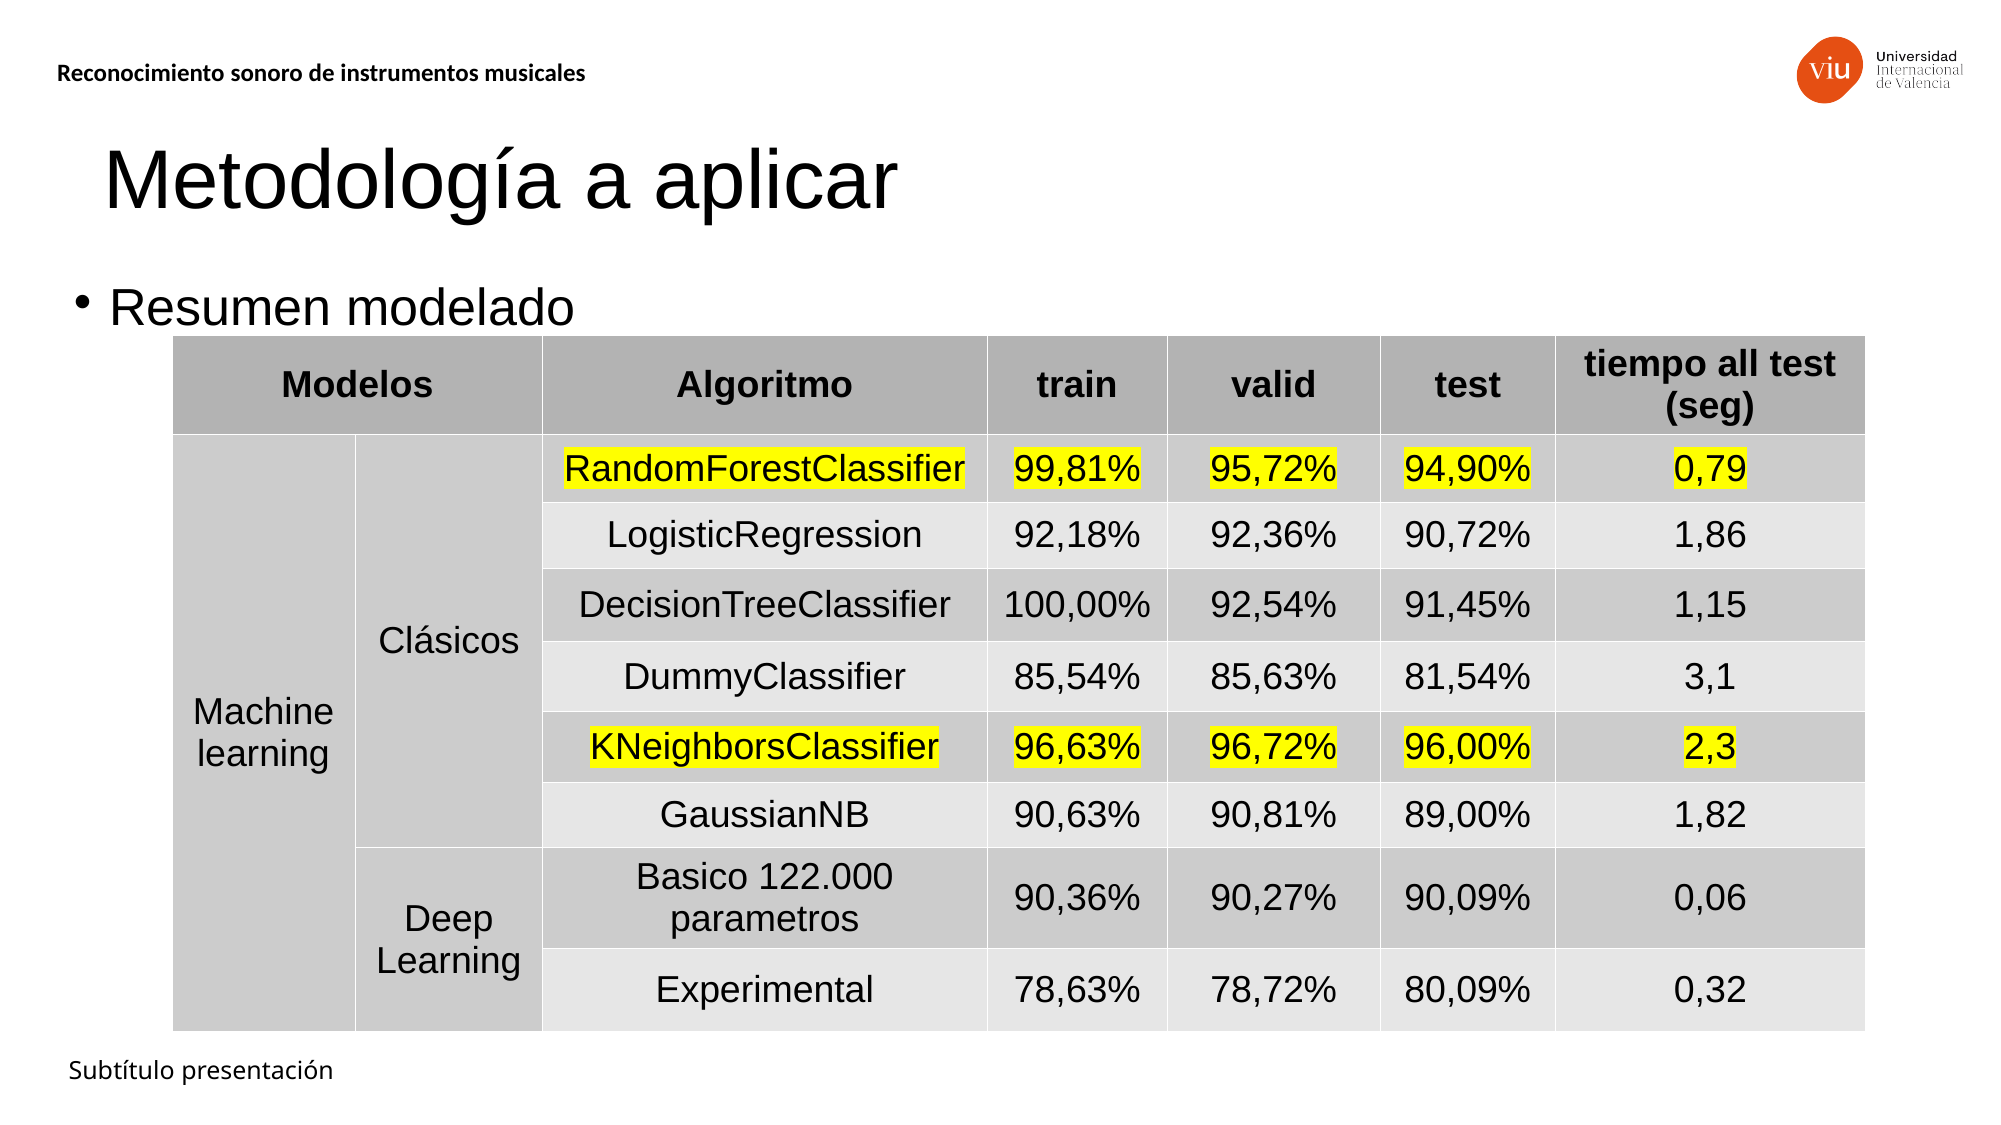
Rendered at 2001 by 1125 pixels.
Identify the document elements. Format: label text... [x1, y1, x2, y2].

table_cell 0,79 [1556, 435, 1865, 502]
text_box Resumen modelado [58, 265, 1949, 339]
table_cell 90,36% [988, 848, 1167, 948]
table_cell 95,72% [1168, 435, 1380, 502]
table_cell 80,09% [1381, 949, 1555, 1031]
table_cell 78,72% [1168, 949, 1380, 1031]
table_cell 1,86 [1556, 503, 1865, 568]
table_cell 90,09% [1381, 848, 1555, 948]
table_header test [1381, 336, 1555, 434]
table_header train [988, 336, 1167, 434]
table_cell 92,18% [988, 503, 1167, 568]
picture [1781, 20, 1979, 120]
table_cell 92,36% [1168, 503, 1380, 568]
table_cell 96,72% [1168, 712, 1380, 782]
table_cell RandomForestClassifier [543, 435, 987, 502]
table_cell Deep Learning [356, 848, 542, 1031]
table_cell 90,72% [1381, 503, 1555, 568]
table_cell 0,06 [1556, 848, 1865, 948]
table_cell LogisticRegression [543, 503, 987, 568]
table_cell 90,81% [1168, 783, 1380, 847]
table_header tiempo all test (seg) [1556, 336, 1865, 434]
table_cell Machine learning [173, 435, 355, 1031]
table_cell DecisionTreeClassifier [543, 569, 987, 641]
table_cell 94,90% [1381, 435, 1555, 502]
table_header Algoritmo [543, 336, 987, 434]
table_cell 91,45% [1381, 569, 1555, 641]
table_cell Basico 122.000 parametros [543, 848, 987, 948]
text_box Reconocimiento sonoro de instrumentos musicales [42, 50, 725, 97]
table_cell GaussianNB [543, 783, 987, 847]
table_cell Clásicos [356, 435, 542, 847]
table_cell 85,63% [1168, 642, 1380, 711]
table_cell Experimental [543, 949, 987, 1031]
table_cell 1,82 [1556, 783, 1865, 847]
table_header Modelos [173, 336, 542, 434]
table_cell 92,54% [1168, 569, 1380, 641]
table_cell 3,1 [1556, 642, 1865, 711]
table_cell 1,15 [1556, 569, 1865, 641]
table_cell 96,00% [1381, 712, 1555, 782]
table_header valid [1168, 336, 1380, 434]
table_cell 99,81% [988, 435, 1167, 502]
table_cell 0,32 [1556, 949, 1865, 1031]
table_cell 89,00% [1381, 783, 1555, 847]
table_cell 78,63% [988, 949, 1167, 1031]
table_cell 2,3 [1556, 712, 1865, 782]
table_cell 90,63% [988, 783, 1167, 847]
table_cell 81,54% [1381, 642, 1555, 711]
table_cell DummyClassifier [543, 642, 987, 711]
table_cell 85,54% [988, 642, 1167, 711]
text_box Metodología a aplicar [88, 118, 1624, 226]
table_cell KNeighborsClassifier [543, 712, 987, 782]
table_cell 100,00% [988, 569, 1167, 641]
table_cell 96,63% [988, 712, 1167, 782]
table_cell 90,27% [1168, 848, 1380, 948]
